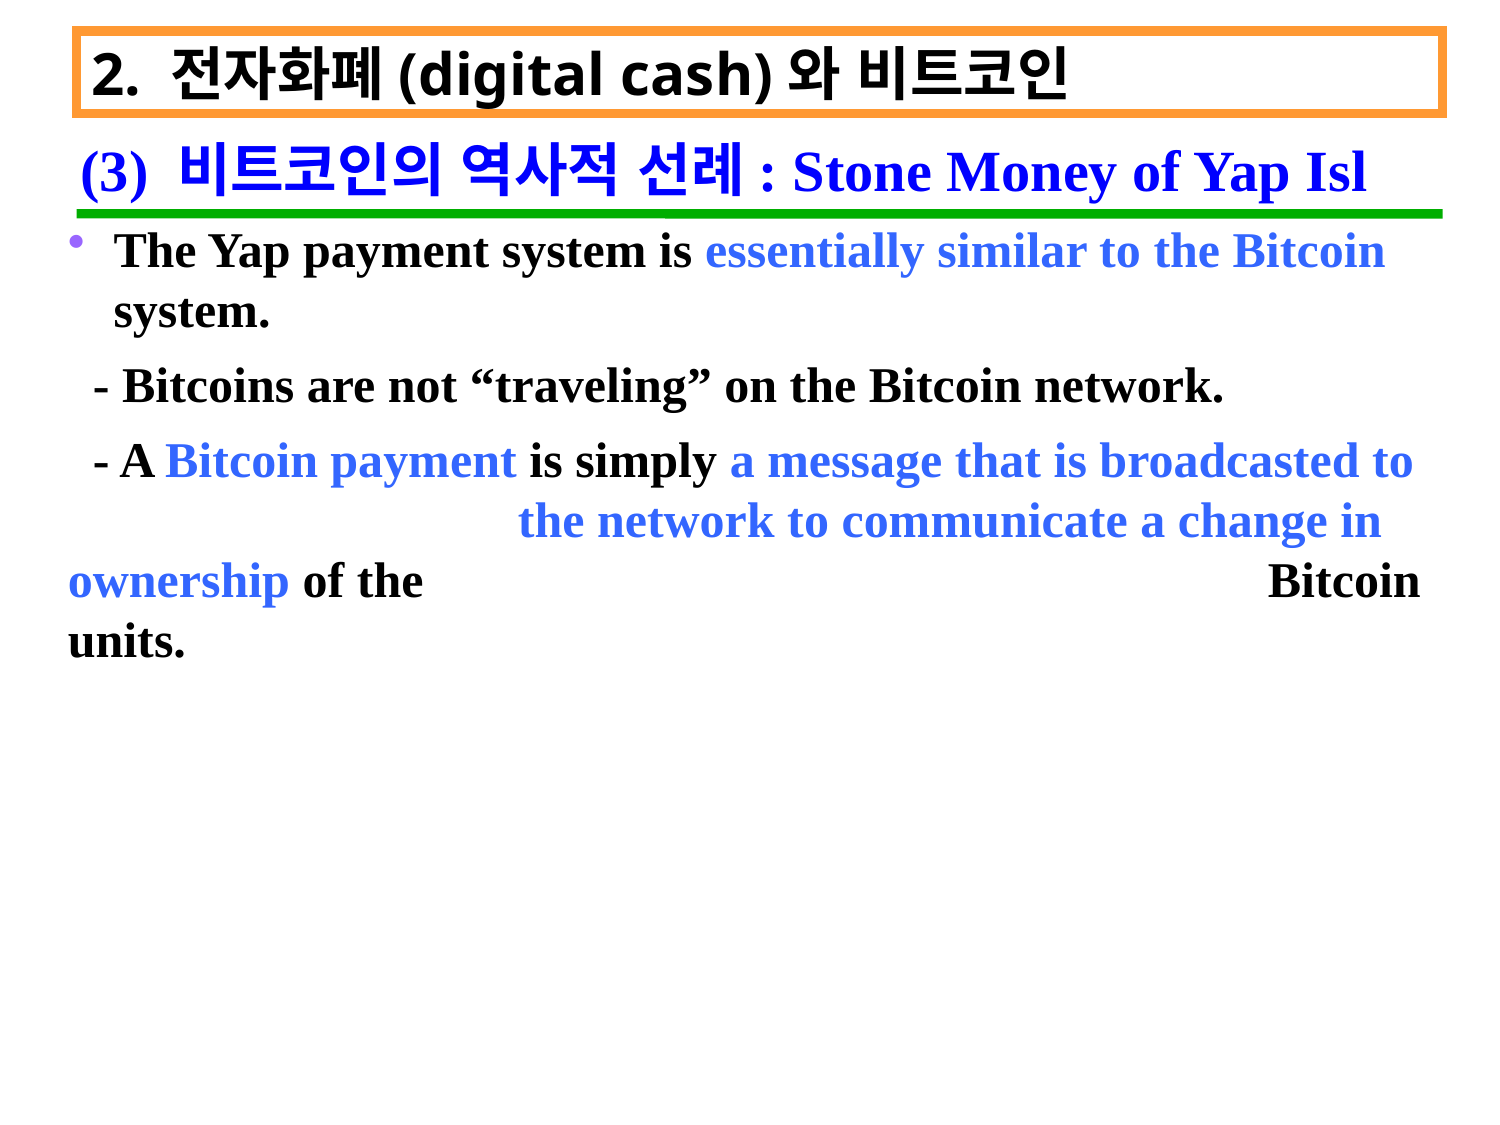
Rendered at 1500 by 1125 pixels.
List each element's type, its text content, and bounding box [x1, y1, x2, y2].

text_box 2. 전자화폐(digital cash)와 비트코인 [76, 30, 1443, 114]
subtitle (3) 비트코인의 역사적 선례: Stone Money of Yap Isl The Yap payment system is essentially similar to the Bitcoin system. - Bitcoins are not “traveling” on the Bitcoin network. - A Bitcoin payment is simply a message that is broadcasted to the network to communicate a change in ownership of the Bitcoin units. [52, 124, 1444, 630]
